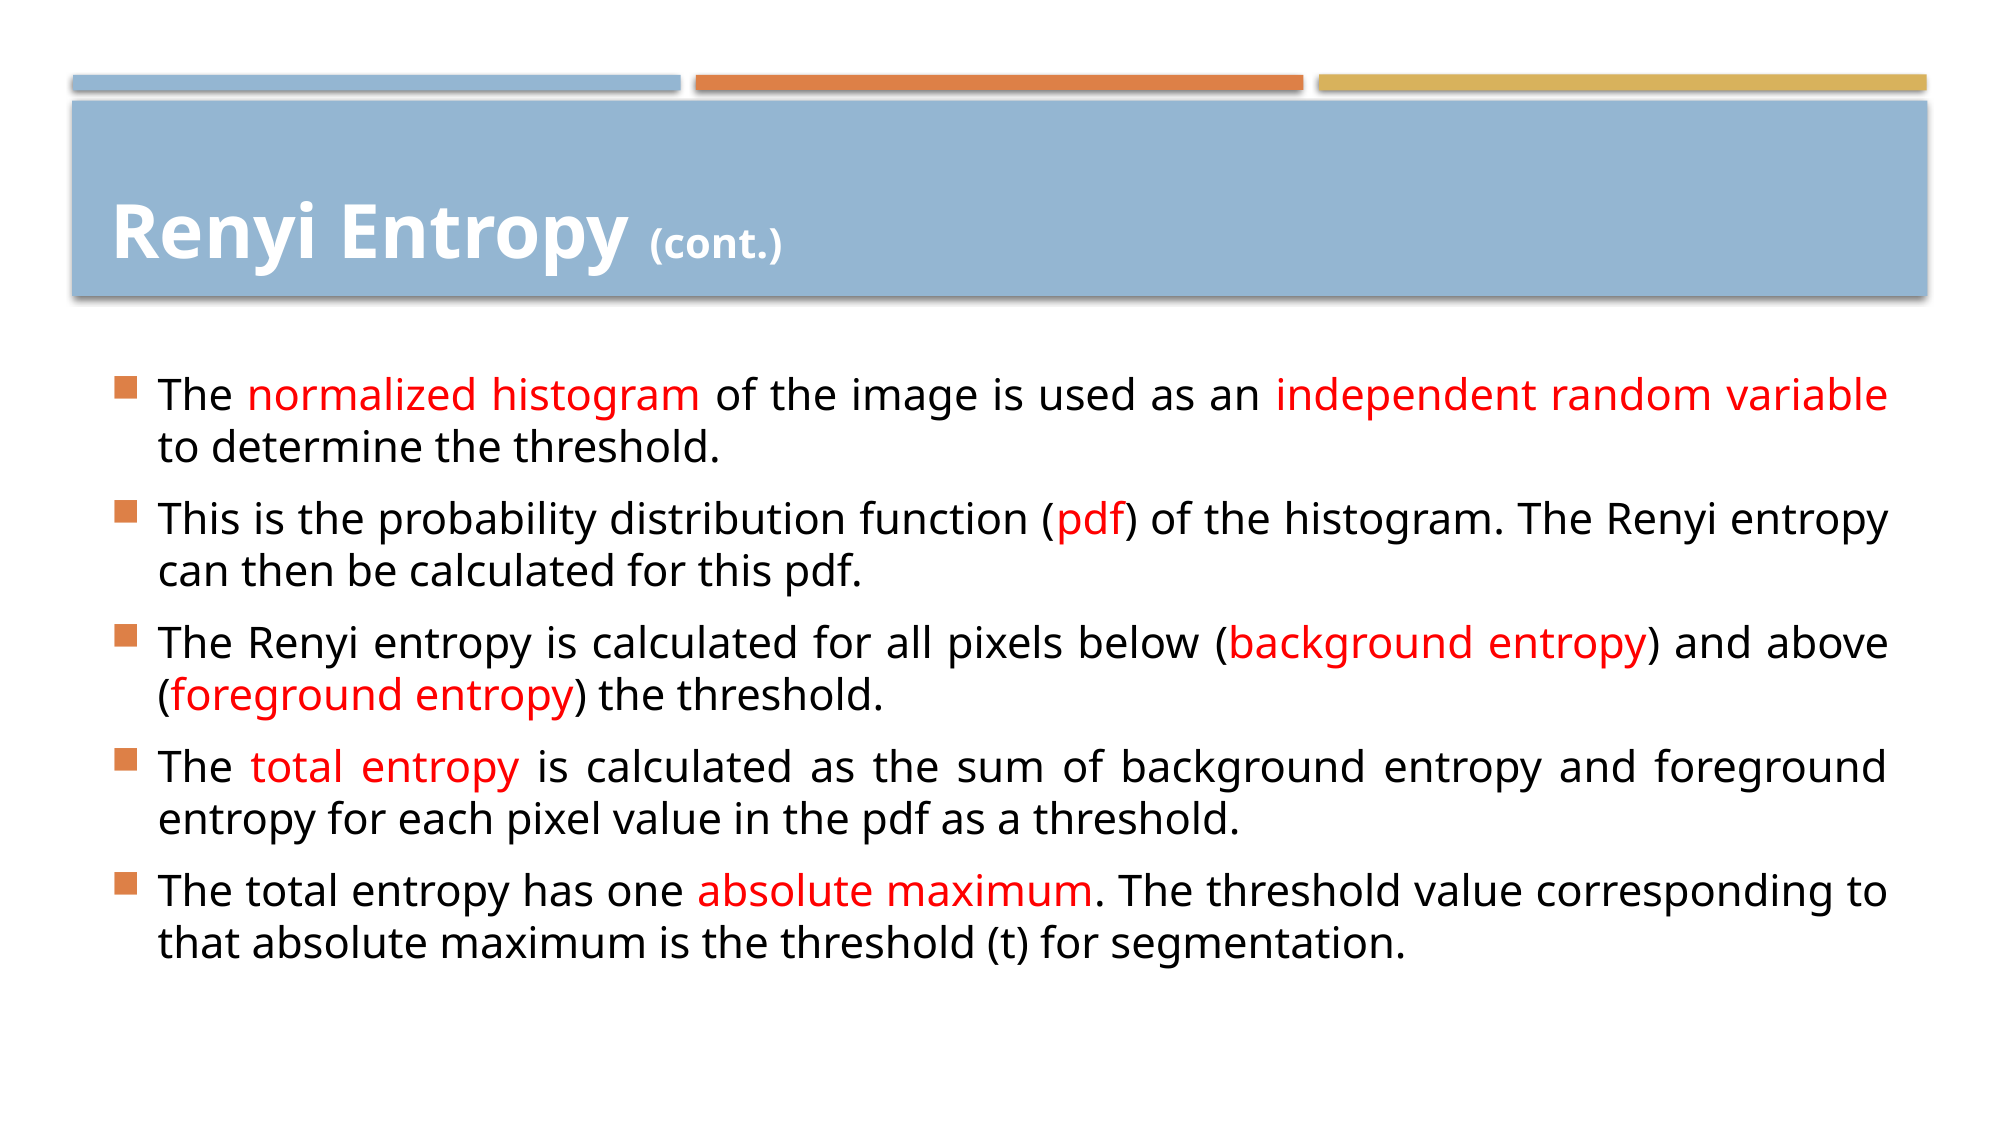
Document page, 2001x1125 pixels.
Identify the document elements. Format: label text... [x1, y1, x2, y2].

list The normalized histogram of the image is used as an independent random variable to determine the threshold. This is the probability distribution function (pdf) of the histogram. The Renyi entropy can then be calculated for this pdf. The Renyi entropy is calculated for all pixels below (background entropy) and above (foreground entropy) the threshold. The total entropy is calculated as the sum of background entropy and foreground entropy for each pixel value in the pdf as a threshold. The total entropy has one absolute maximum. The threshold value corresponding to that absolute maximum is the threshold (t) for segmentation. [95, 357, 1905, 977]
title Renyi Entropy (cont.) [95, 115, 1905, 282]
